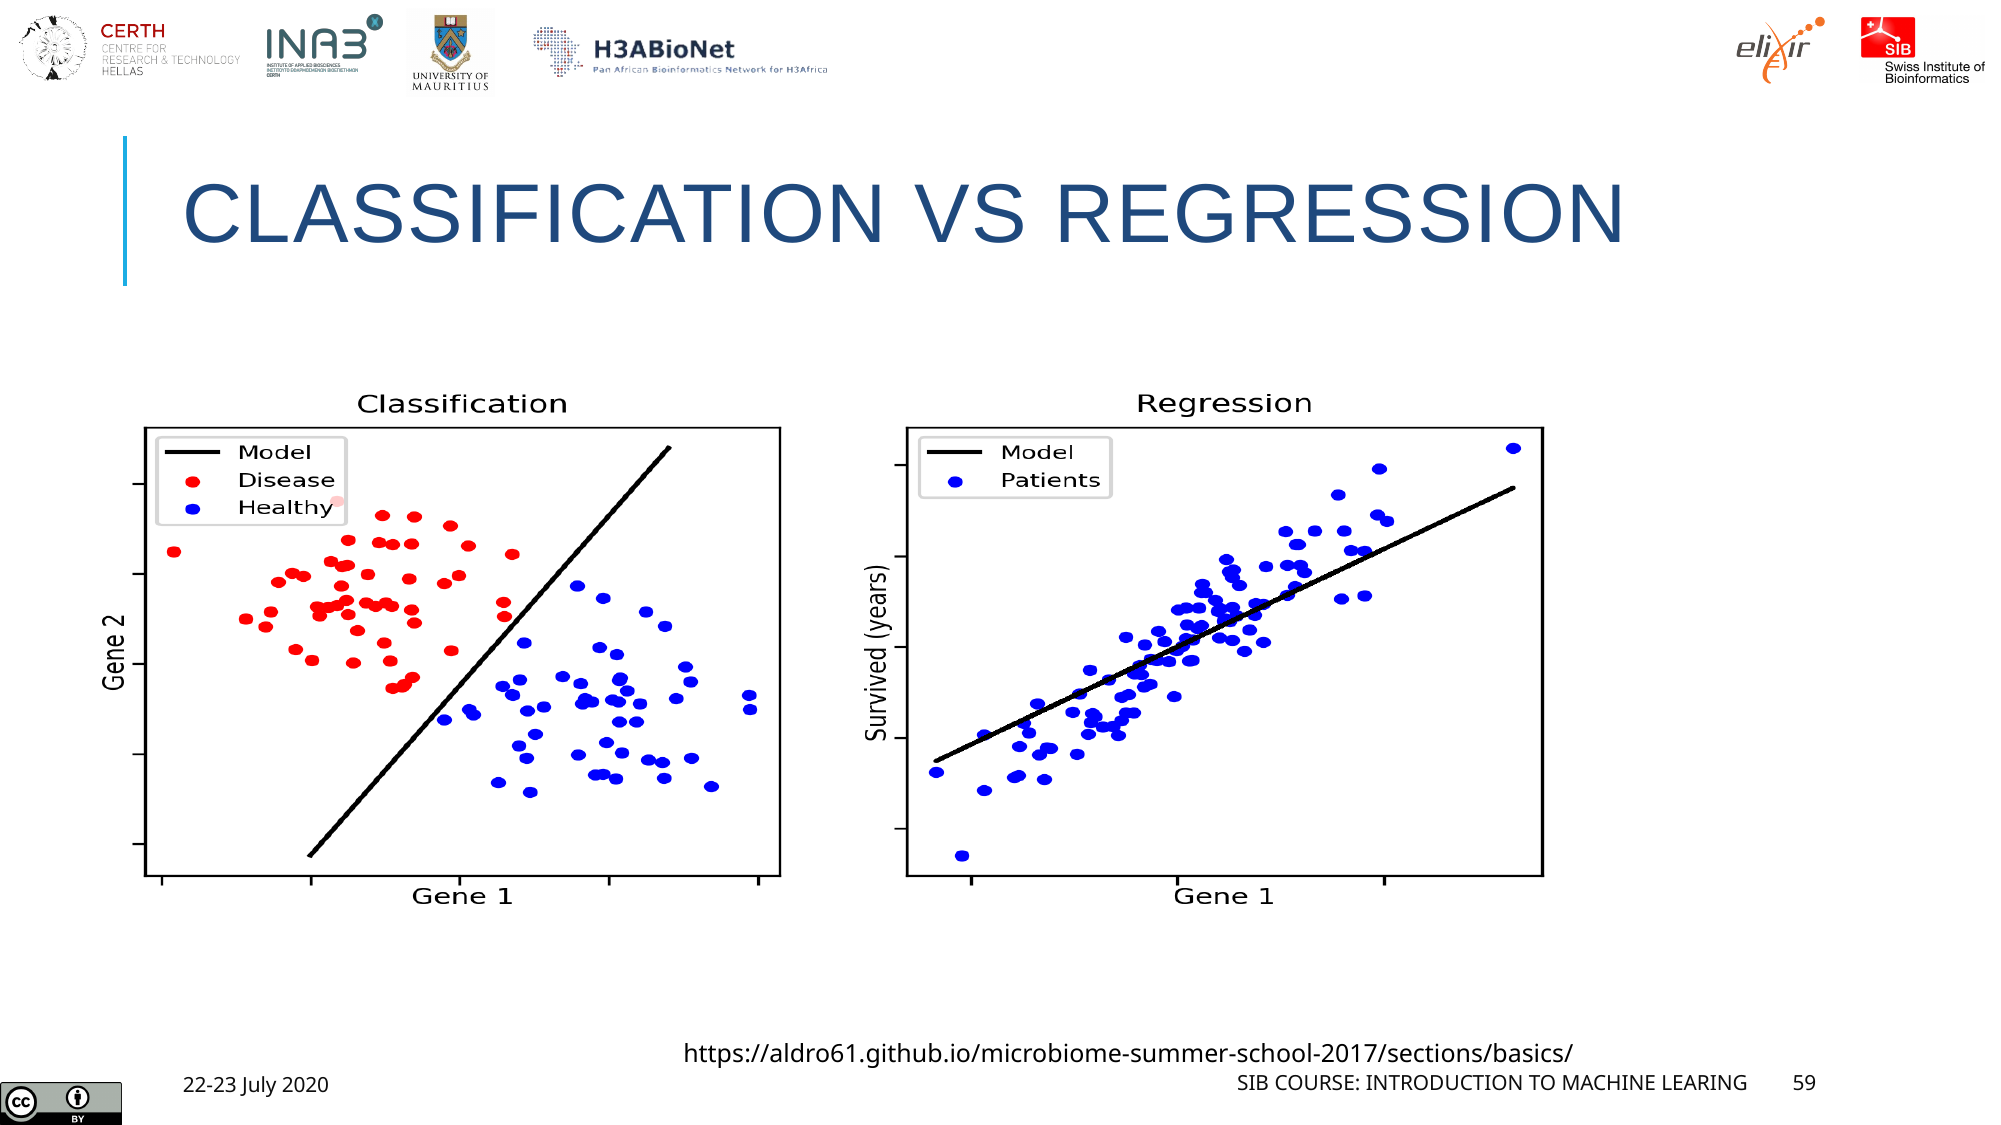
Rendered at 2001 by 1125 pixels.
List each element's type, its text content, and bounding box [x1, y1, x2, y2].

picture [406, 8, 495, 96]
picture [1859, 15, 1985, 83]
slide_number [168, 1061, 522, 1107]
picture [261, 7, 385, 81]
picture [1731, 13, 1825, 85]
picture [529, 23, 834, 81]
slide_number 59 [1777, 1061, 1938, 1107]
title Classification vs regression [168, 96, 1763, 342]
picture [0, 1082, 122, 1125]
footer SIB Course: Introduction to Machine Learing [794, 1061, 1763, 1107]
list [96, 374, 1578, 928]
text_box https://aldro61.github.io/microbiome-summer-school-2017/sections/basics/ [668, 1029, 1675, 1075]
picture [19, 15, 240, 81]
